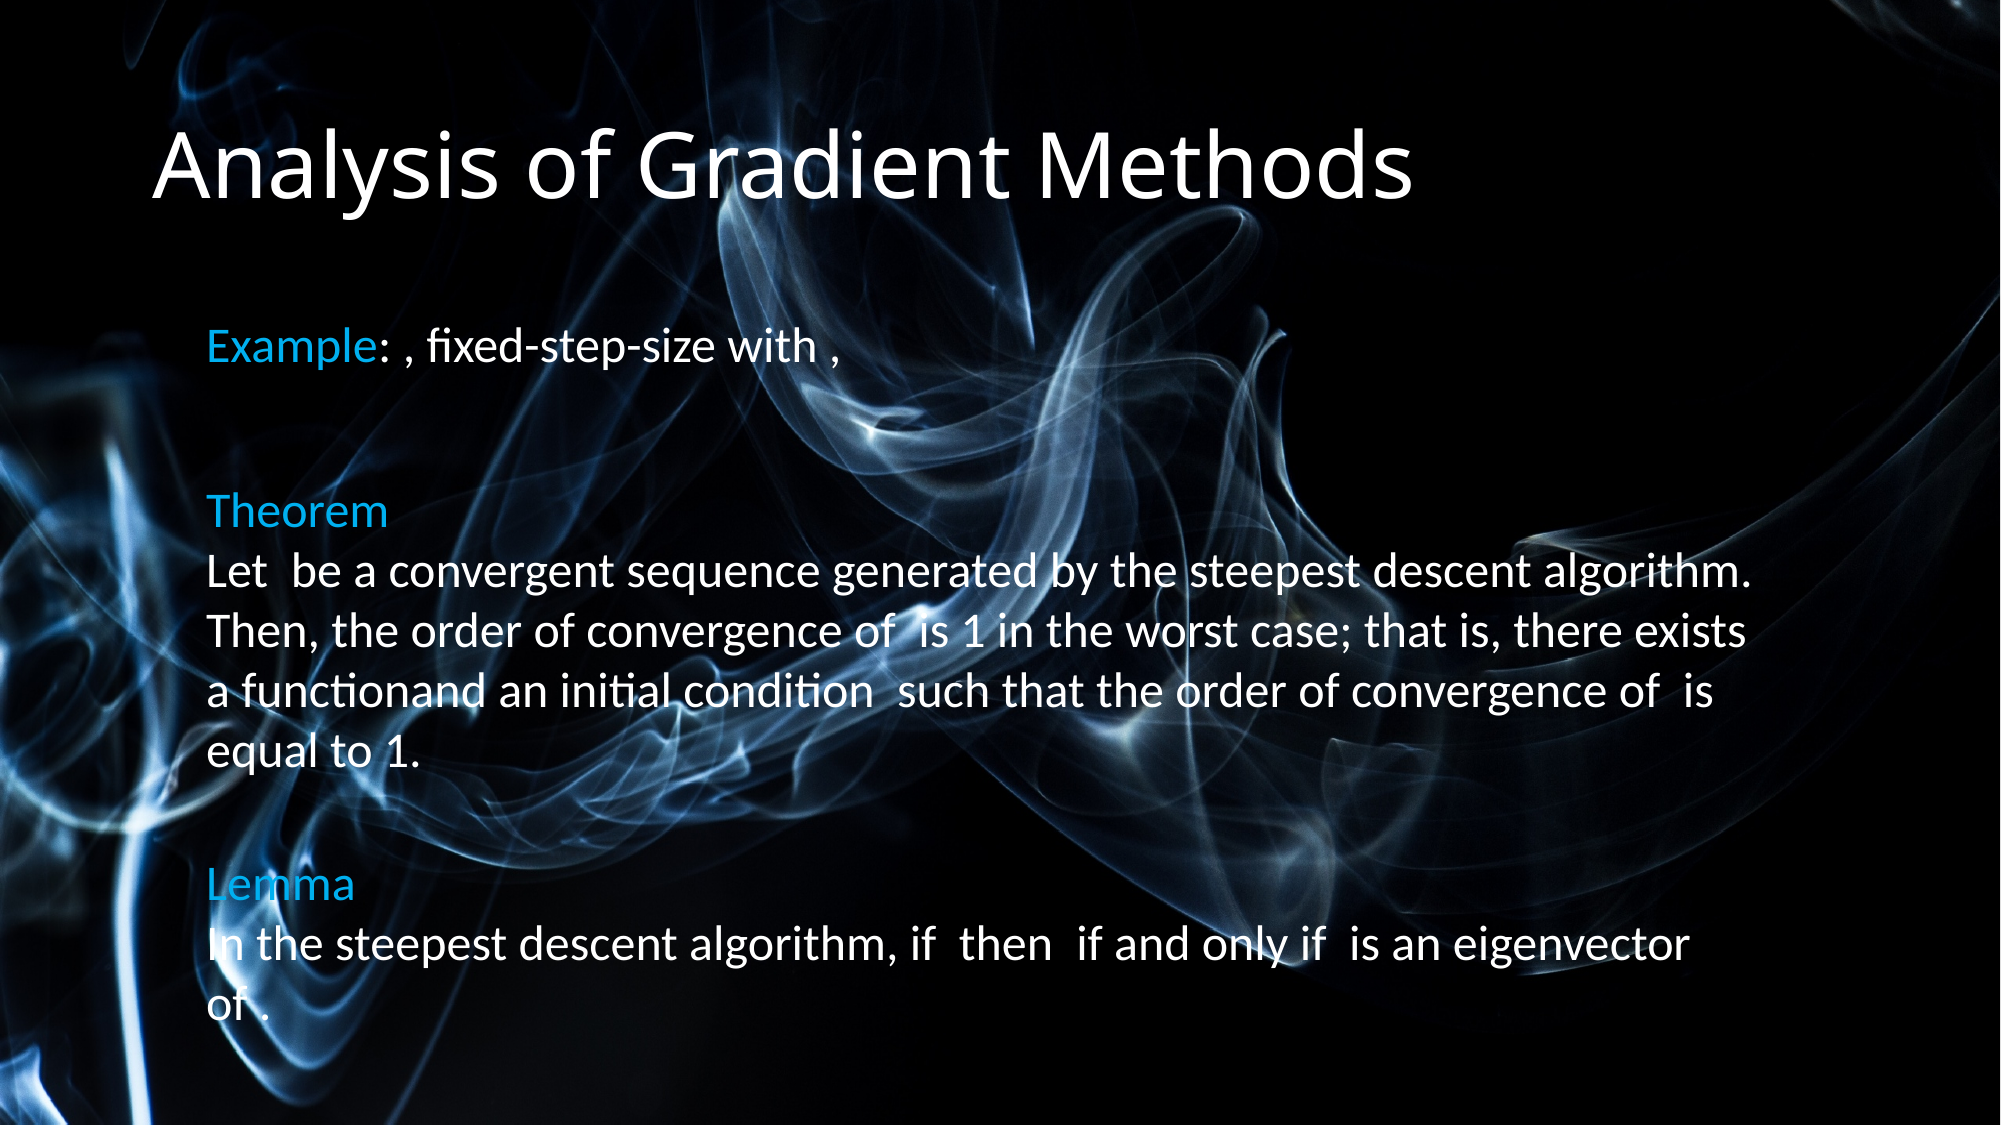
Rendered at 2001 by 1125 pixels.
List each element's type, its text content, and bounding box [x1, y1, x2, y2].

picture [0, 0, 2001, 1125]
title Analysis of Gradient Methods [137, 59, 1863, 278]
